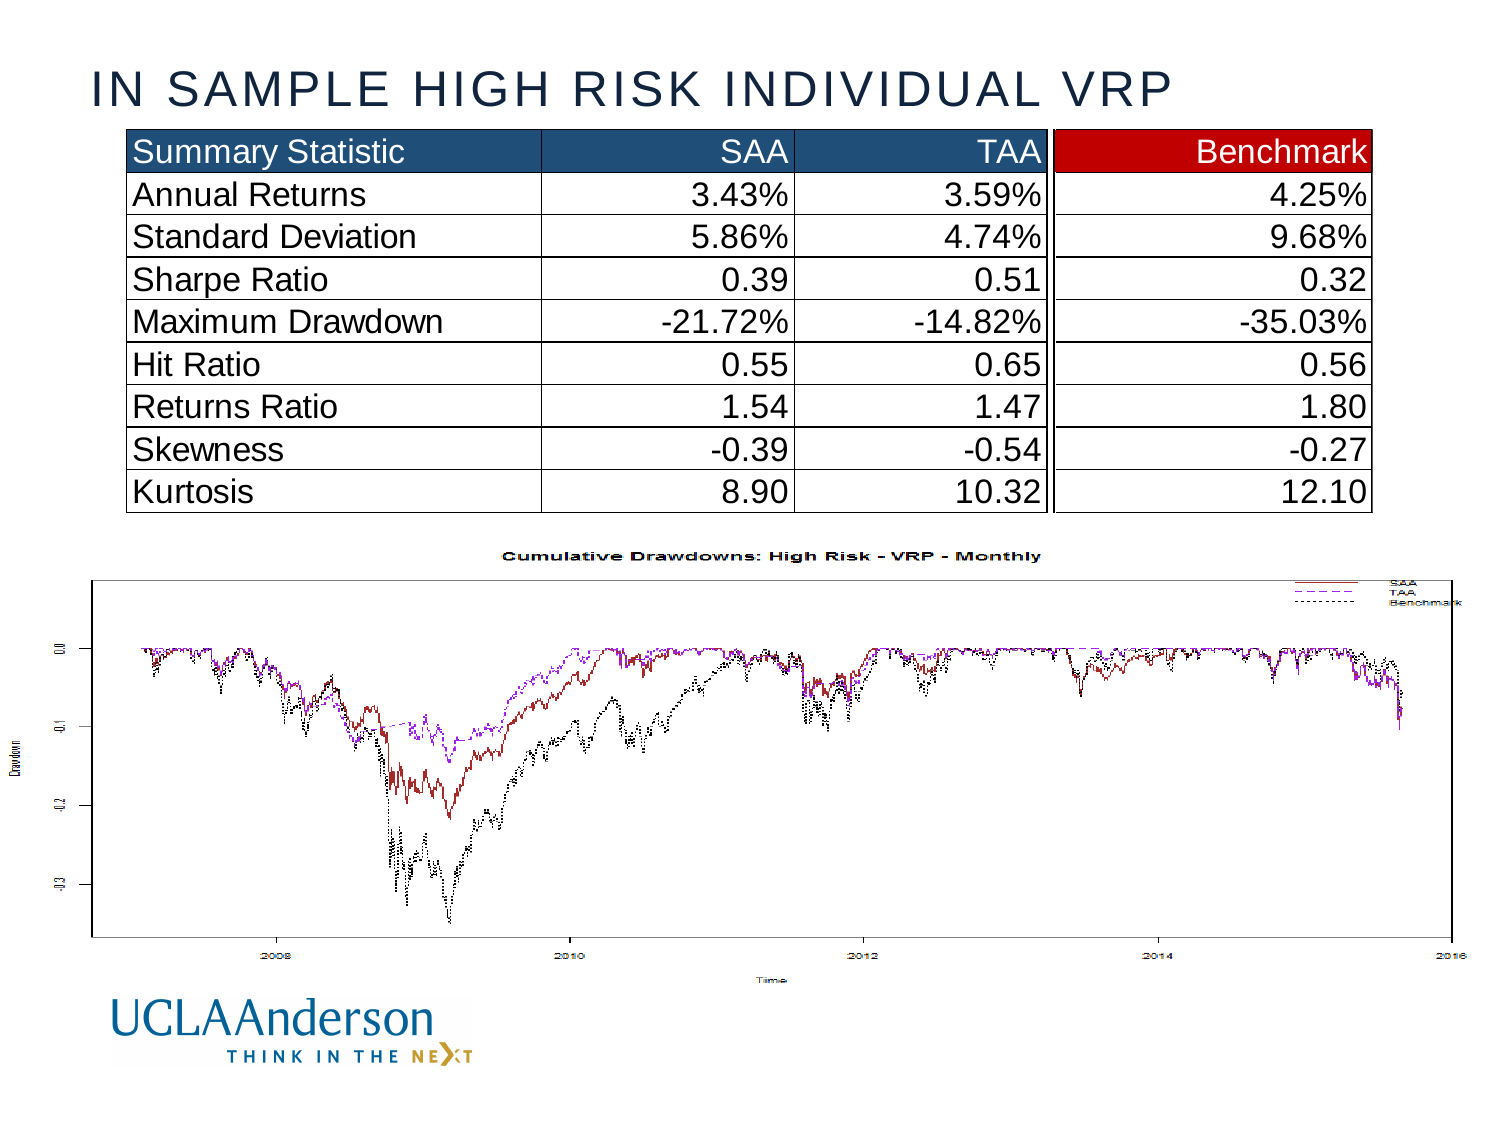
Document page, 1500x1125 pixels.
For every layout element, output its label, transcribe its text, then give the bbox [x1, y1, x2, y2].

picture [0, 530, 1500, 1066]
title In sample High risk Individual VRP [75, 20, 1425, 153]
picture [125, 128, 1375, 515]
